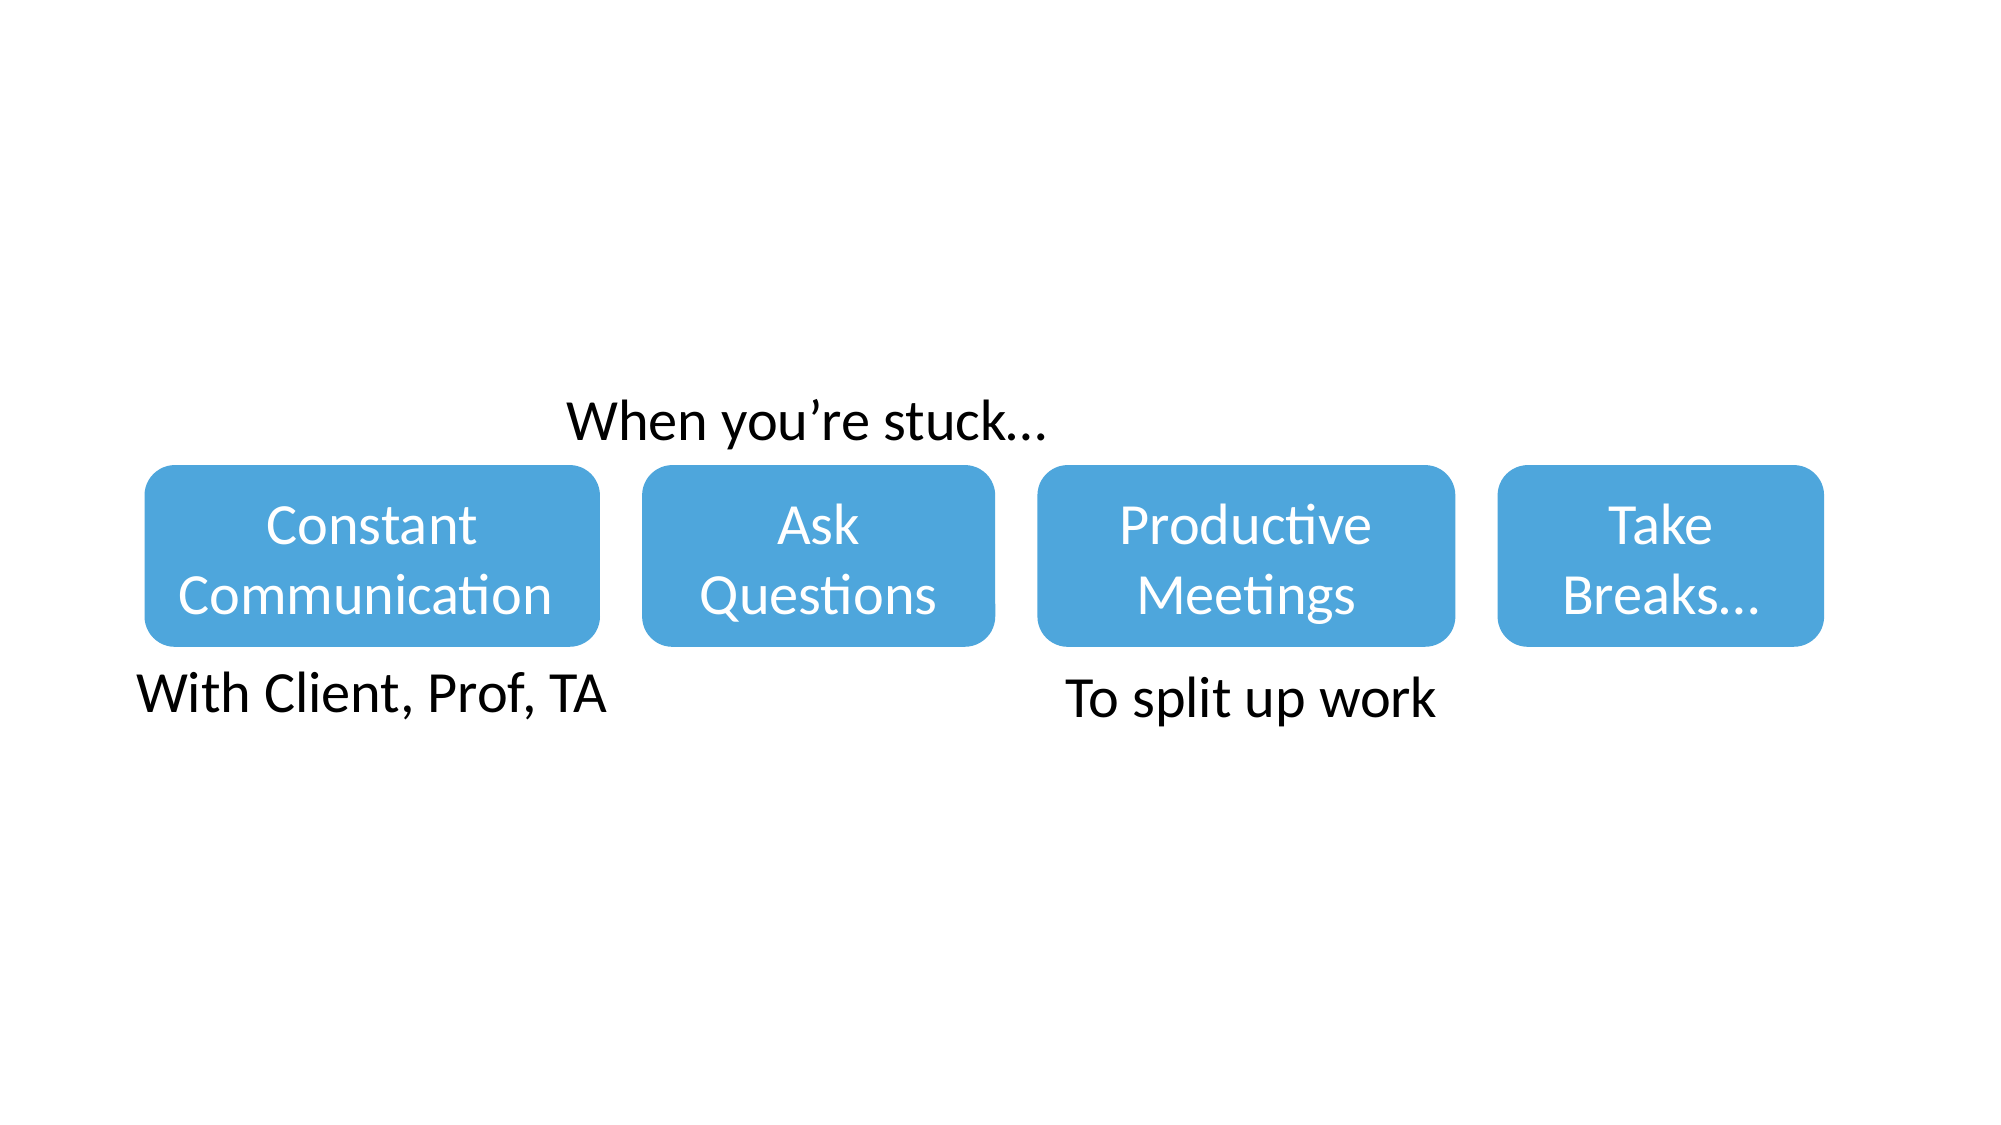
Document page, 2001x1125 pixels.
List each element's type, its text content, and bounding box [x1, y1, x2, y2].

text_box To split up work [1050, 651, 1453, 737]
text_box When you’re stuck… [551, 374, 1063, 460]
text_box With Client, Prof, TA [121, 646, 623, 732]
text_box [144, 465, 1825, 647]
